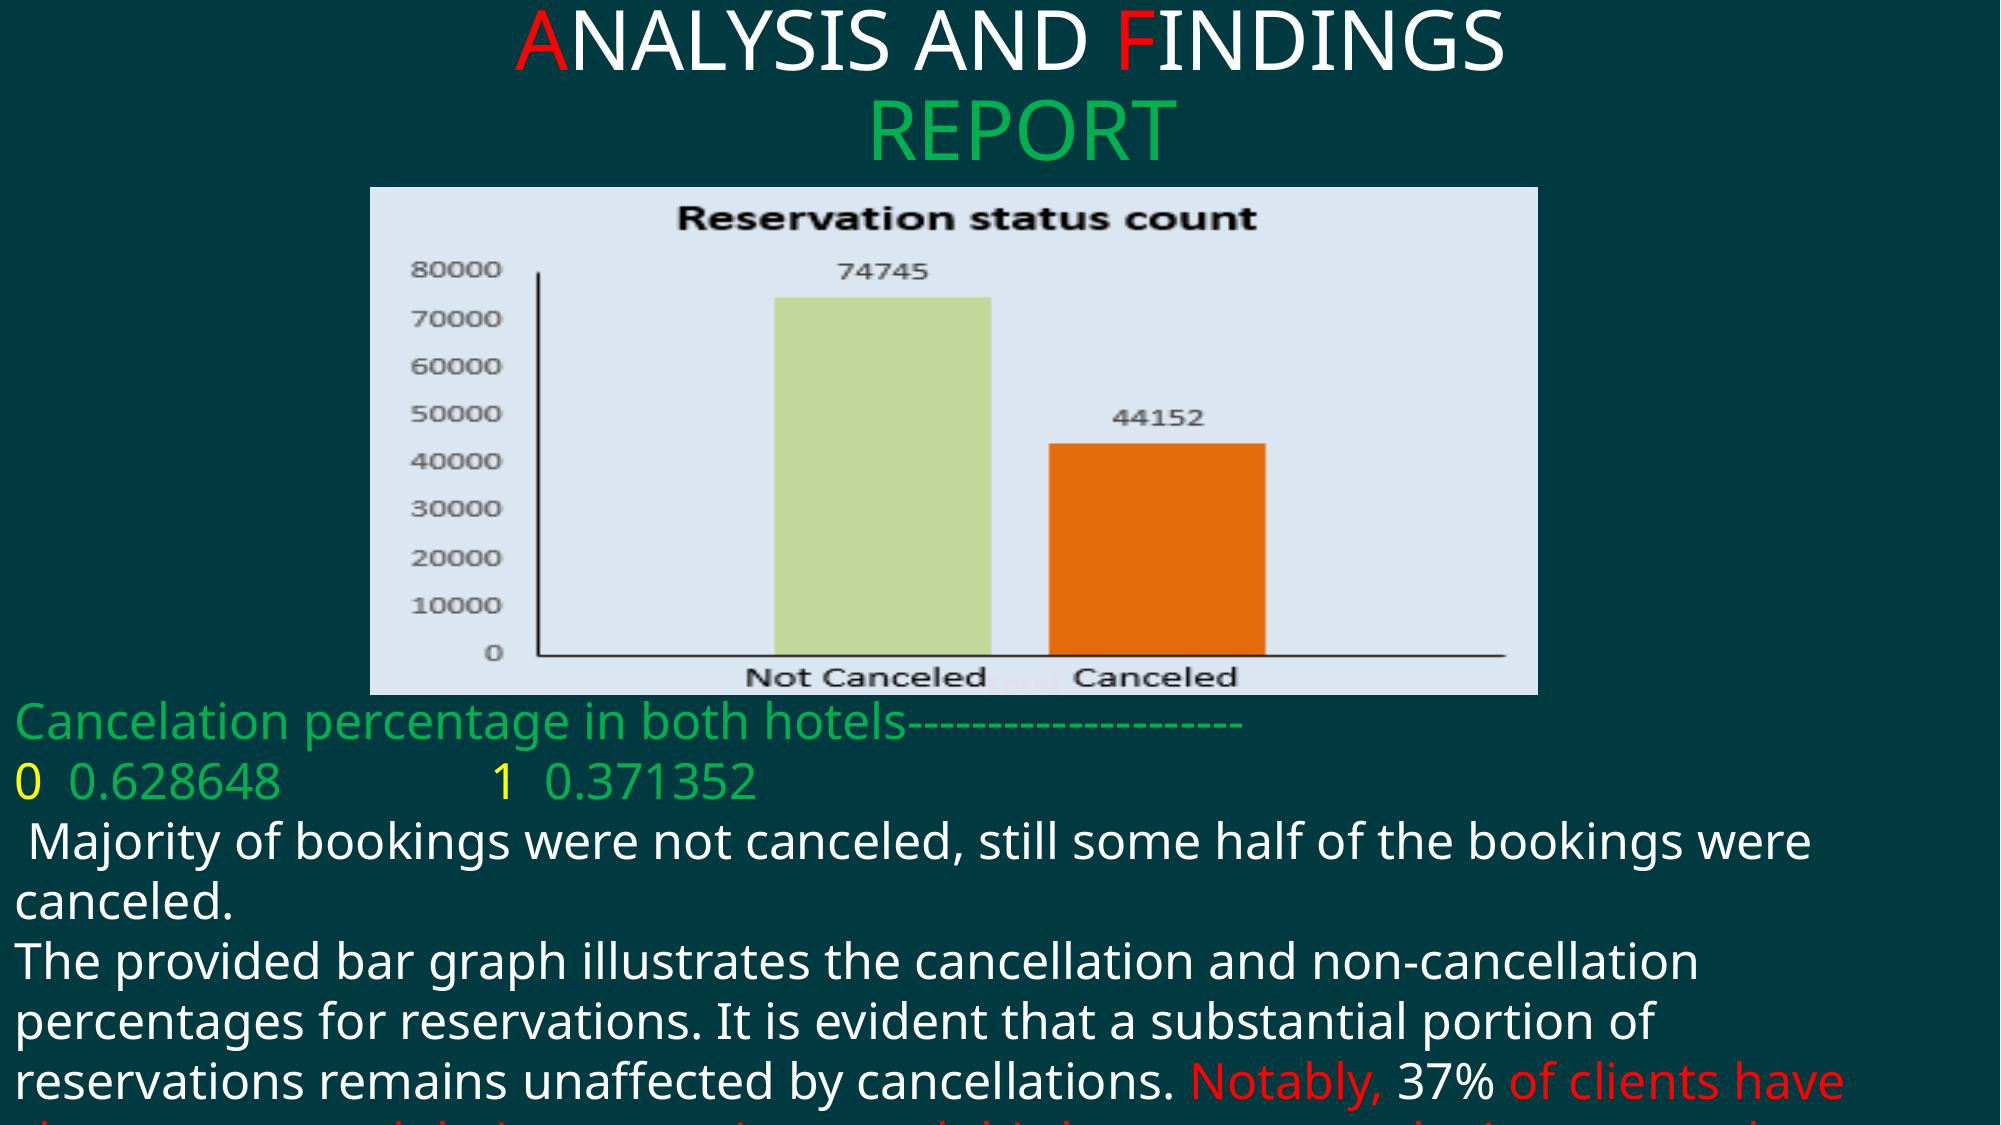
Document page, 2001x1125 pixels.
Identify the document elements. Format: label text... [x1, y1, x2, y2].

title Analysis and Findings Report [9, 0, 2000, 186]
text_box Cancelation percentage in both hotels--------------------- 0 0.628648 1 0.371352 Majority of bookings were not canceled, still some half of the bookings were canceled. The provided bar graph illustrates the cancellation and non-cancellation percentages for reservations. It is evident that a substantial portion of reservations remains unaffected by cancellations. Notably, 37% of clients have chosen to cancel their reservations, and this has a noteworthy impact on the hotels' revenue. [0, 201, 1908, 1125]
picture [370, 187, 1538, 695]
